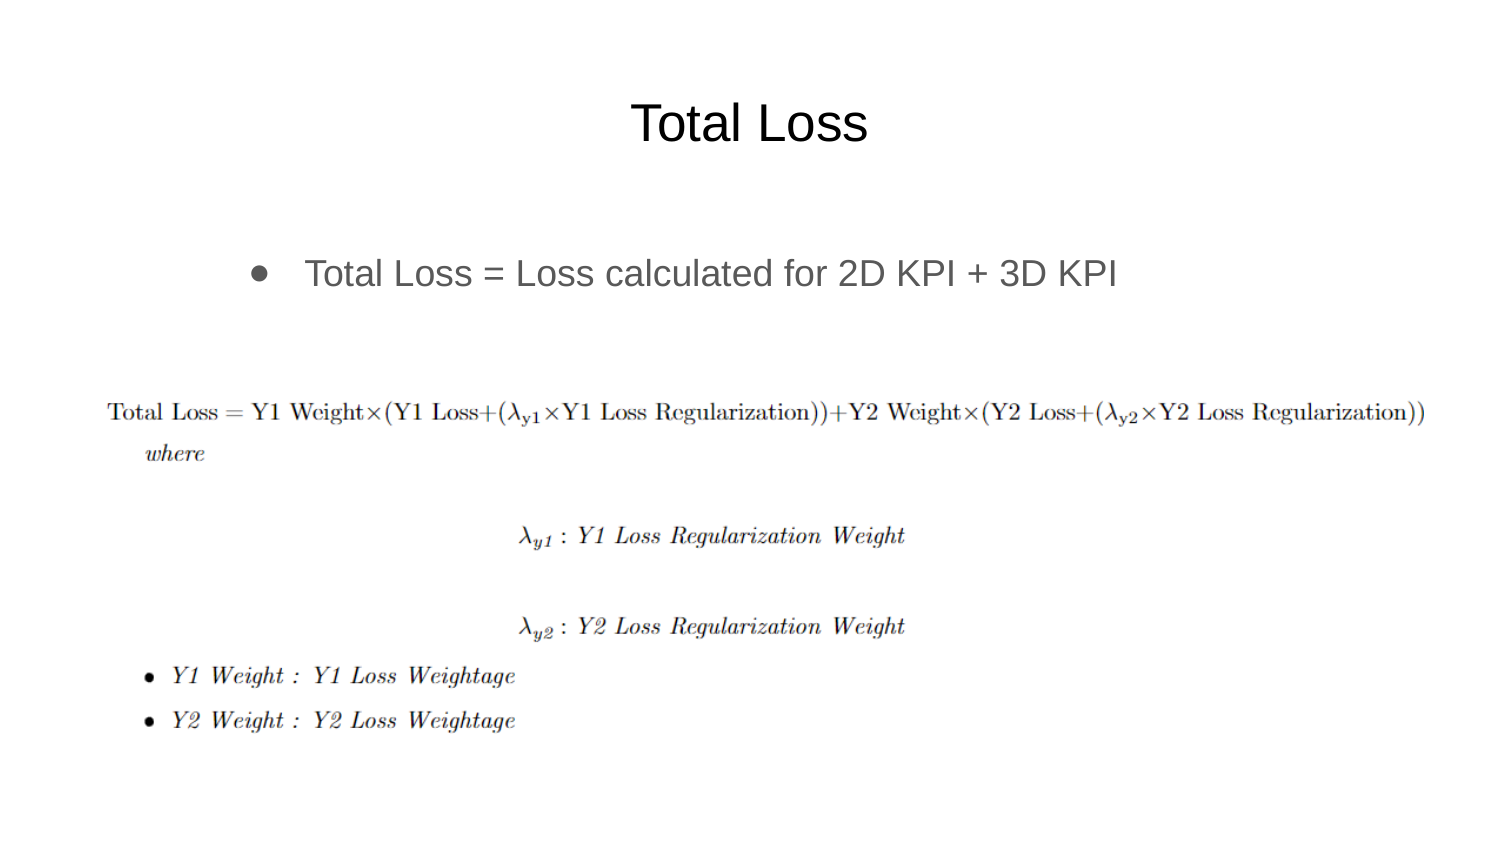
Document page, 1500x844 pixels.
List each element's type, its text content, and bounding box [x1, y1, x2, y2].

list Total Loss = Loss calculated for 2D KPI + 3D KPI [214, 182, 1260, 353]
picture [75, 355, 1425, 769]
title Total Loss [51, 72, 1449, 167]
